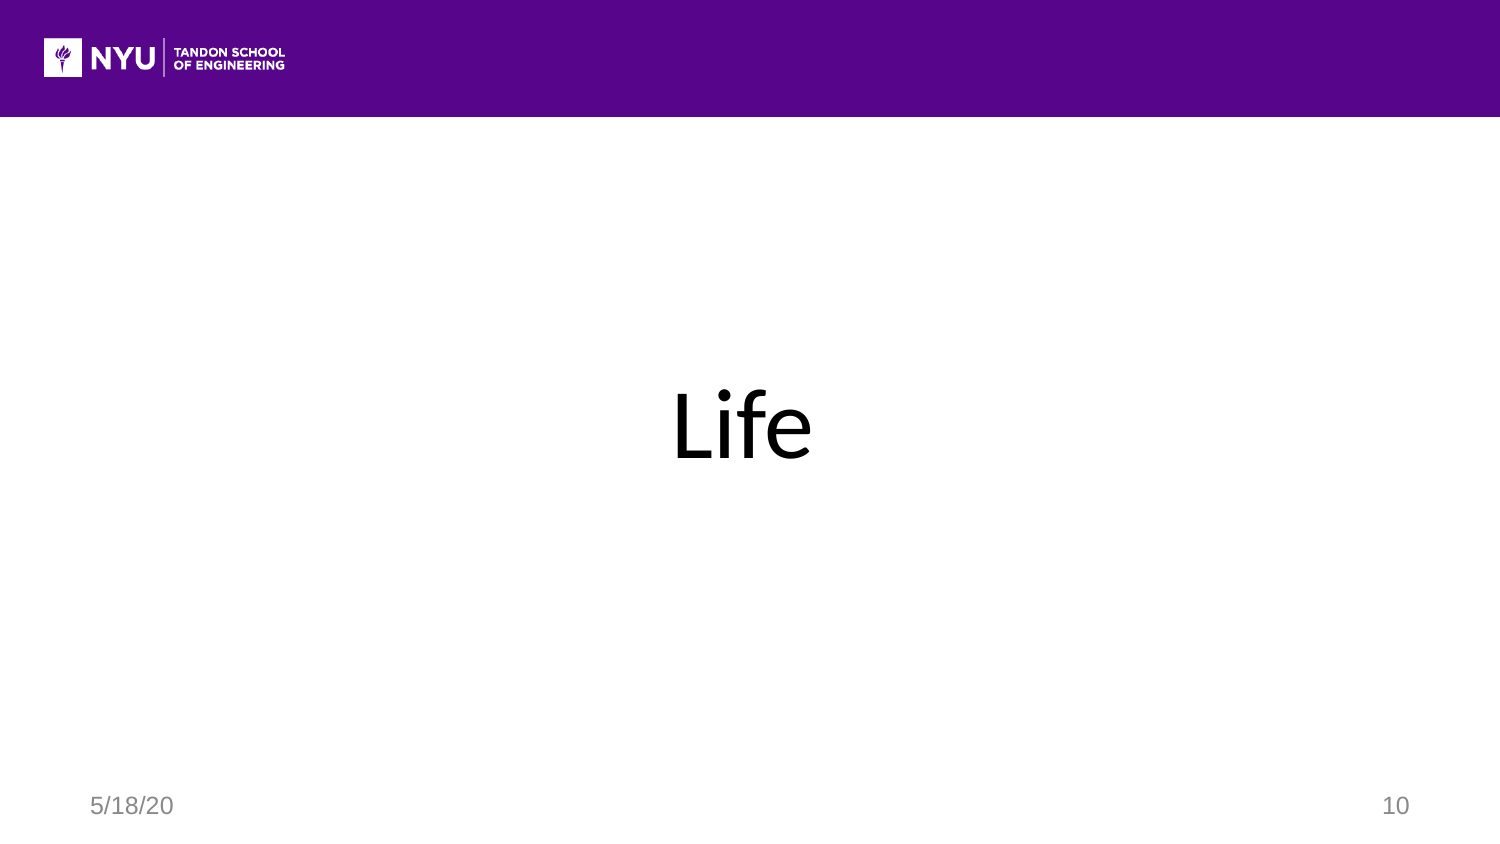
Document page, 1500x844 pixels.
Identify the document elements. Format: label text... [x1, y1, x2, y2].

picture [44, 38, 285, 77]
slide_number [75, 782, 425, 828]
text_box Life [656, 350, 844, 452]
slide_number 10 [1074, 782, 1425, 828]
